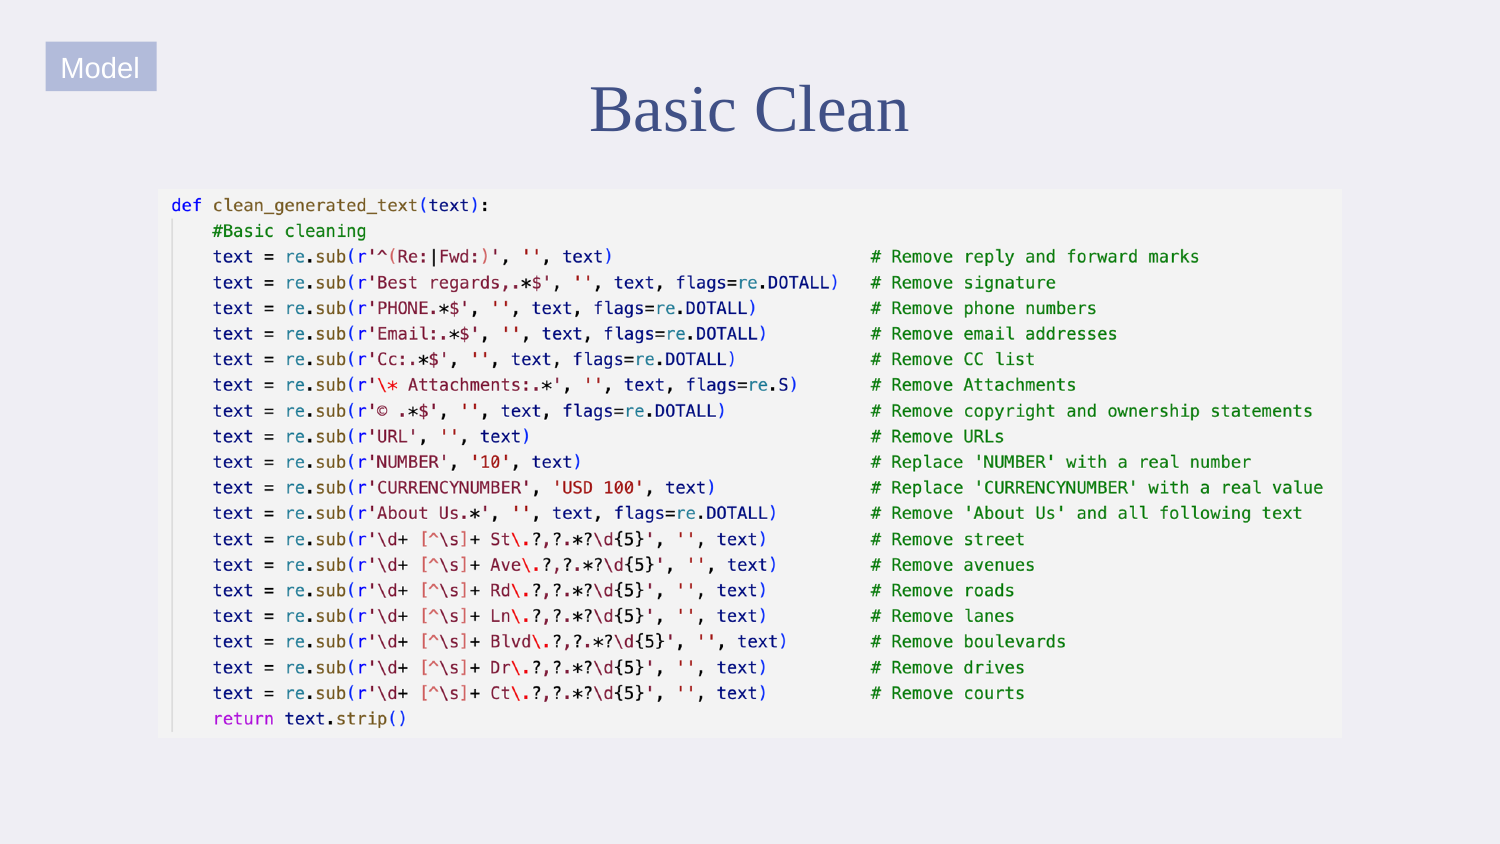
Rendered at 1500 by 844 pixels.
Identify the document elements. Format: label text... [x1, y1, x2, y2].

text_box Basic Clean [249, 57, 1251, 153]
text_box Model [45, 41, 157, 92]
picture [157, 189, 1343, 738]
